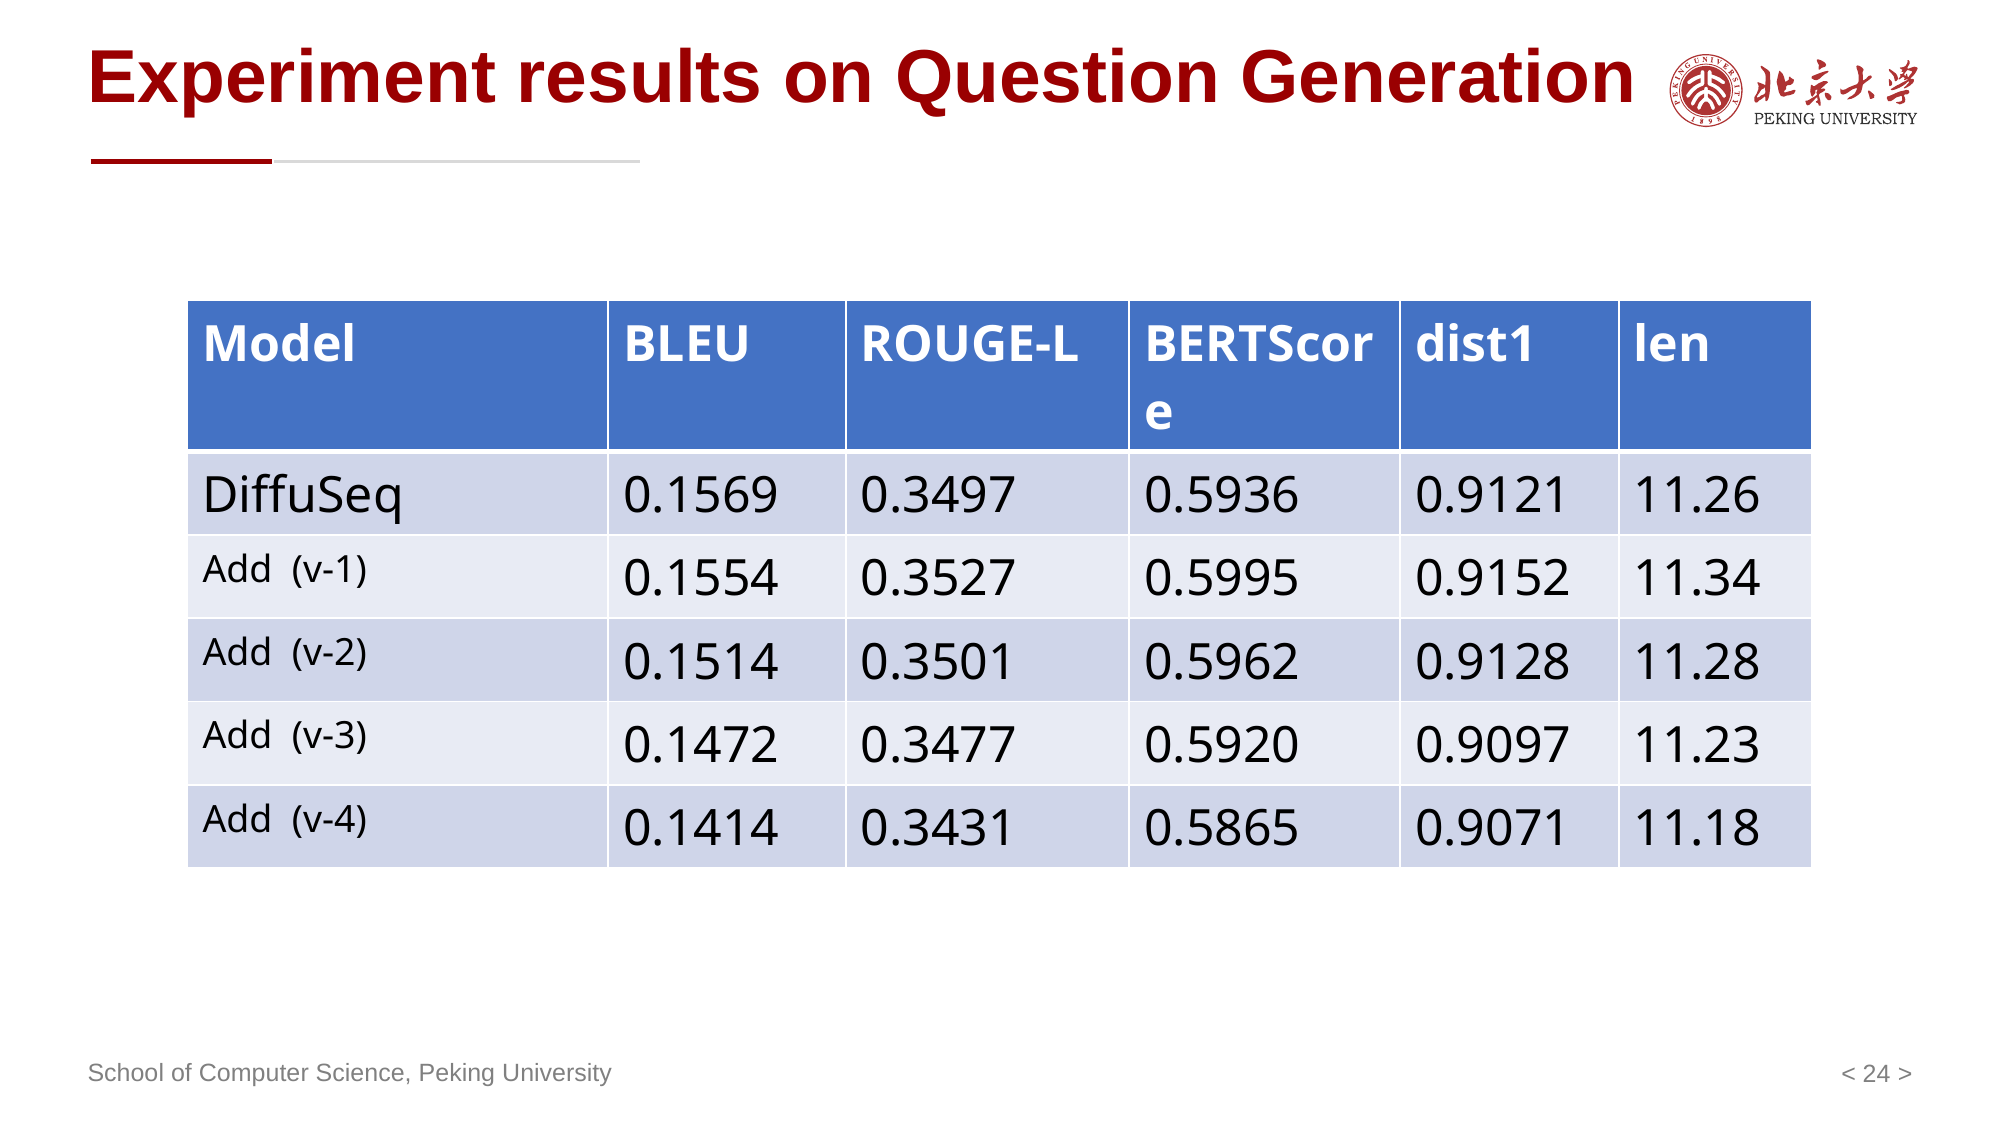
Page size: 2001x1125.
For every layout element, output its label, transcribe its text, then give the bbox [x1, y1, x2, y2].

list Experiment results on Question Generation [72, 30, 1661, 137]
